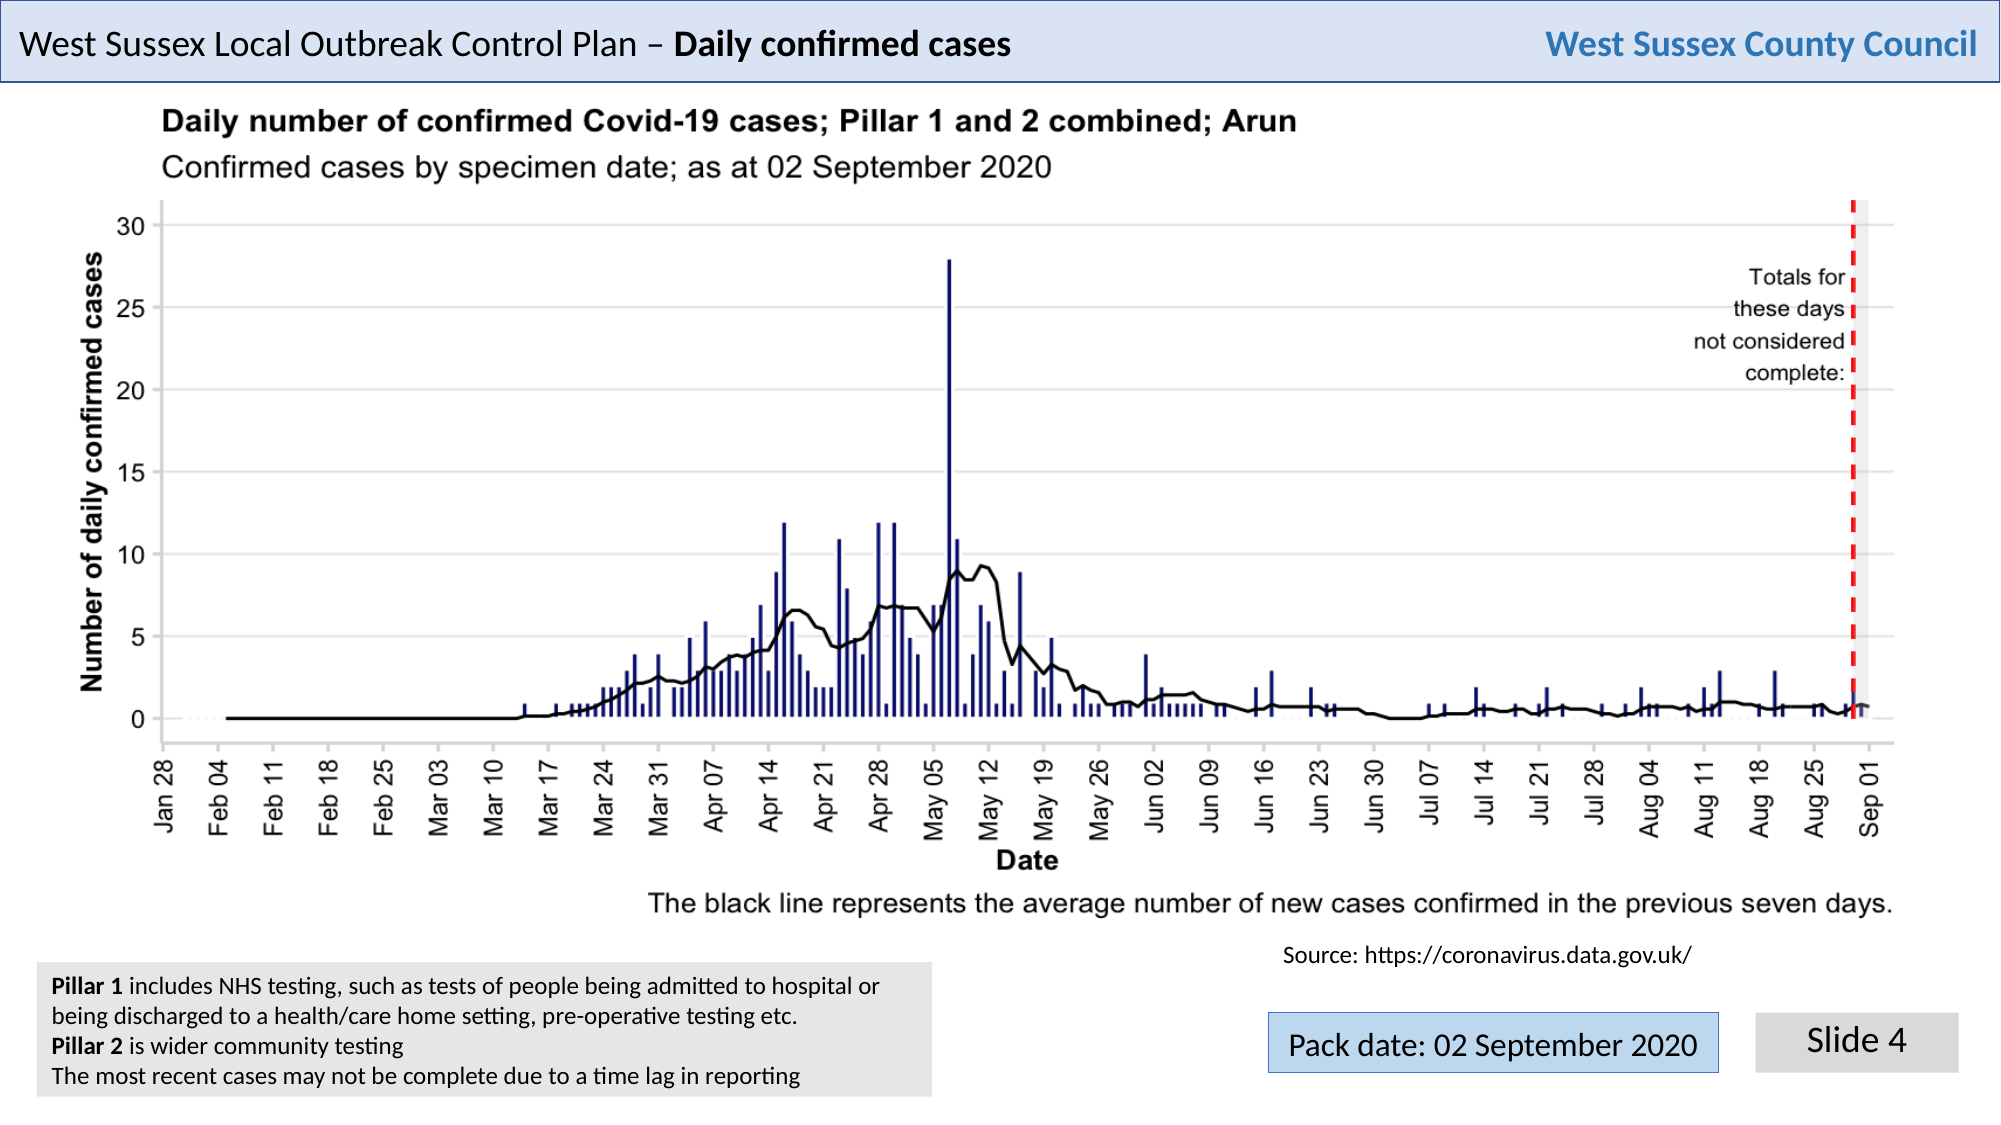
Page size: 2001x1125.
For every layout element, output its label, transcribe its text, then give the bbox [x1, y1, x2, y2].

list Slide 4 [1755, 1012, 1959, 1073]
picture [63, 91, 1912, 935]
list Source: https://coronavirus.data.gov.uk/ [1268, 935, 1912, 995]
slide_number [1268, 1012, 1719, 1073]
